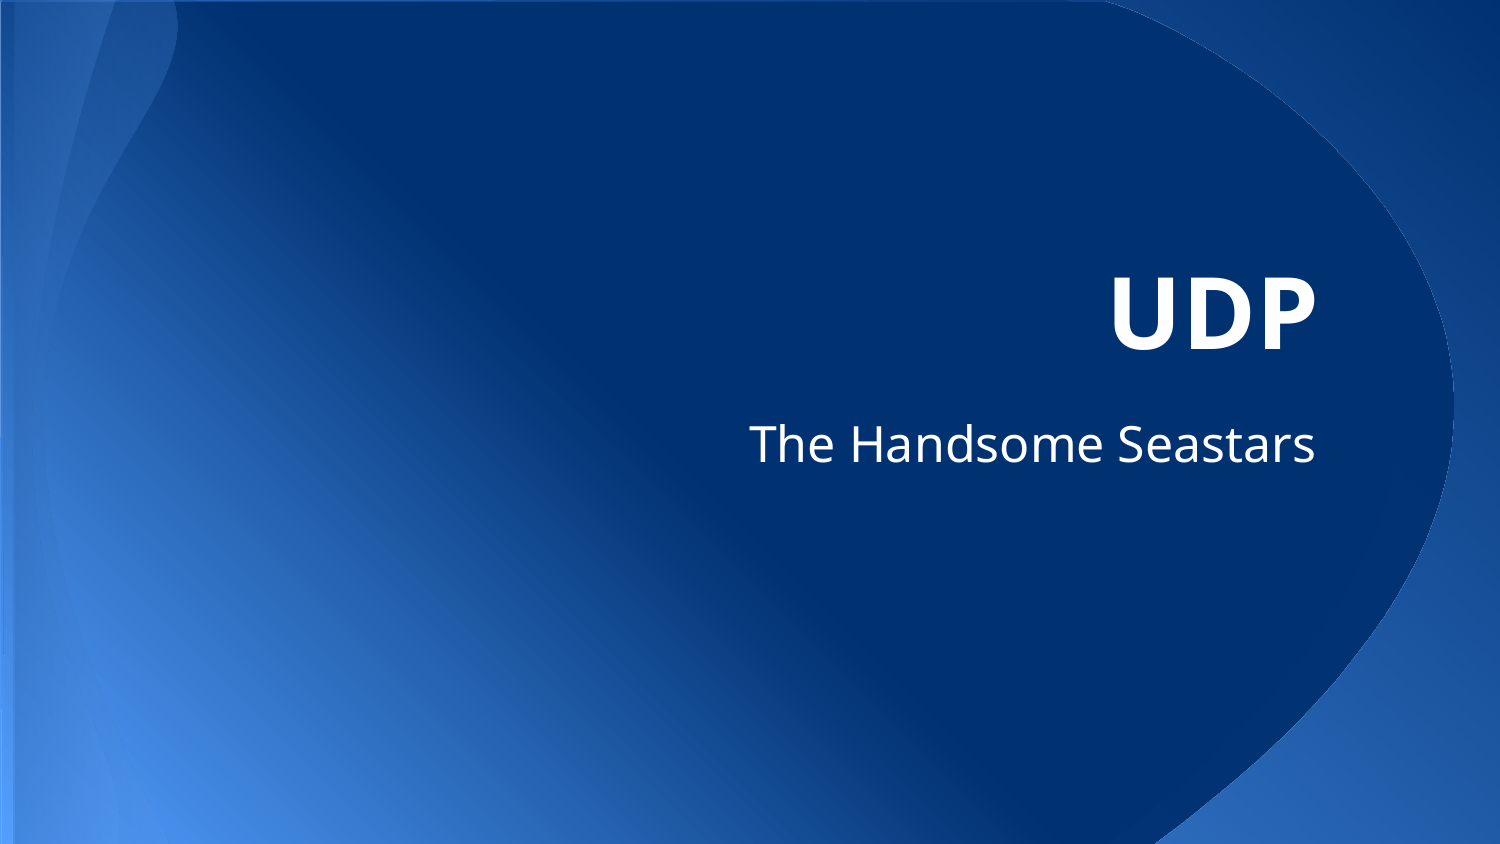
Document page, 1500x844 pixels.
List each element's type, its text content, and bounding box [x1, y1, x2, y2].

subtitle The Handsome Seastars [177, 397, 1332, 512]
title UDP [177, 203, 1335, 385]
